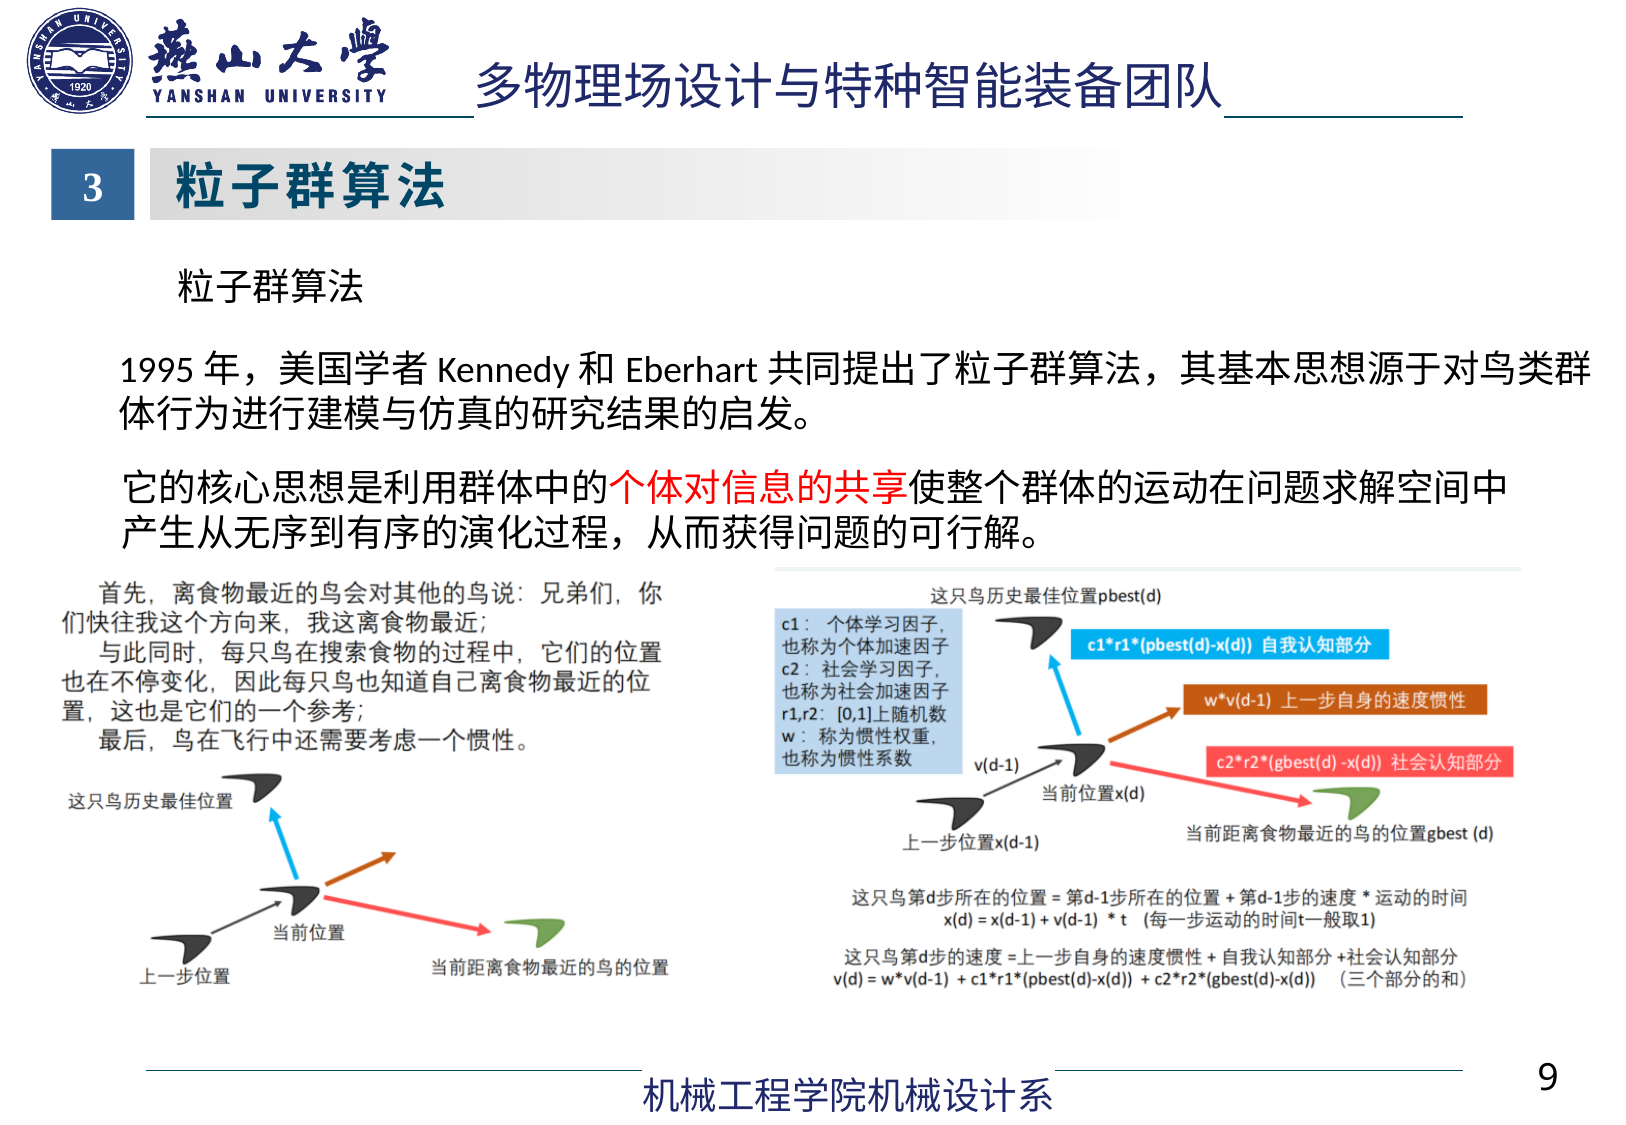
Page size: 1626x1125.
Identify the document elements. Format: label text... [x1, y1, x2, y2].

text_box [0, 0, 1625, 75]
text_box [51, 148, 1154, 221]
text_box 1995年，美国学者Kennedy和Eberhart共同提出了粒子群算法，其基本思想源于对鸟类群体行为进行建模与仿真的研究结果的启发。 [103, 338, 1625, 443]
slide_number 9 [1438, 1052, 1559, 1083]
picture [6, 566, 1567, 1004]
text_box 多物理场设计与特种智能装备团队 [458, 75, 1239, 122]
text_box 机械工程学院机械设计系 [627, 1064, 1070, 1125]
text_box 粒子群算法 [162, 255, 434, 315]
text_box 它的核心思想是利用群体中的个体对信息的共享使整个群体的运动在问题求解空间中产生从无序到有序的演化过程，从而获得问题的可行解。 [106, 456, 1560, 561]
picture [26, 6, 389, 114]
